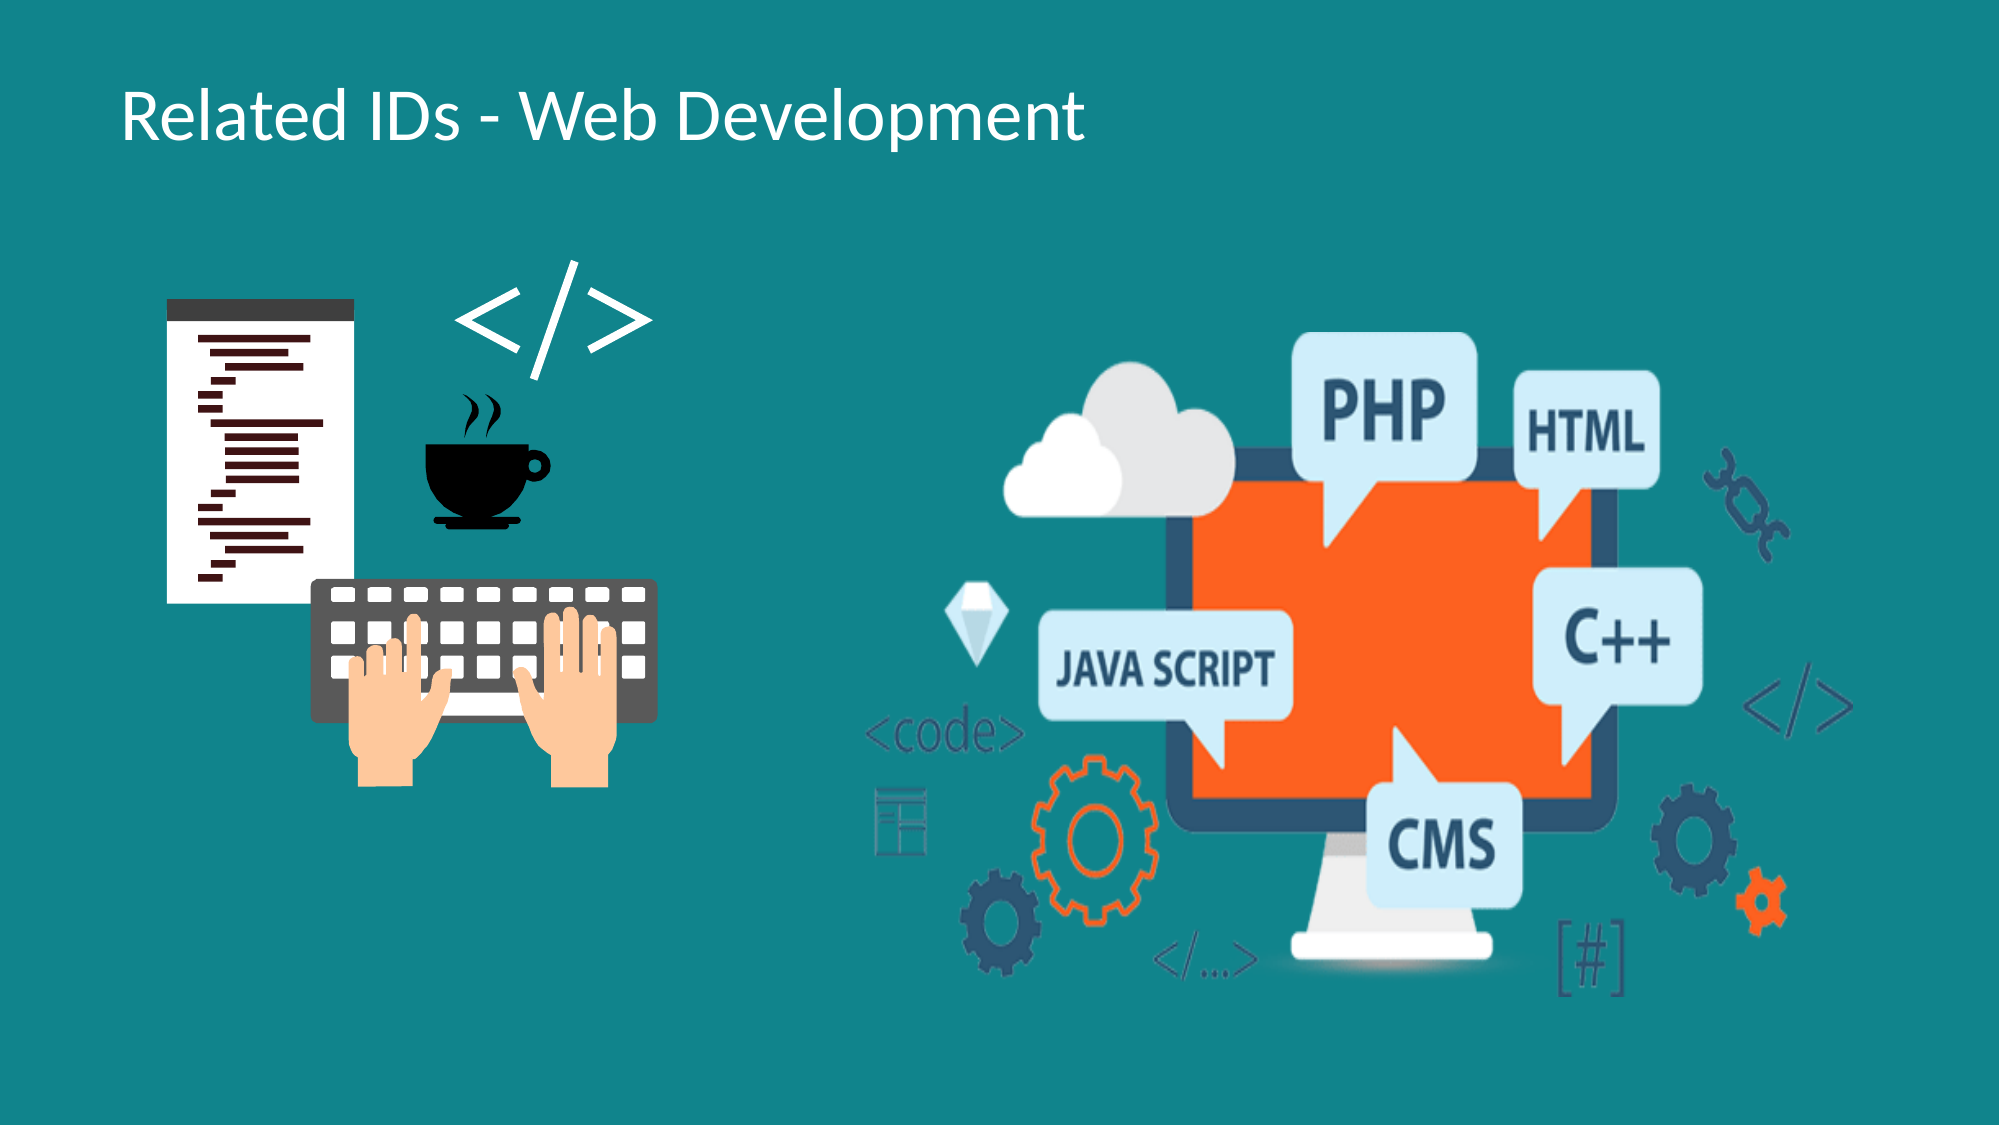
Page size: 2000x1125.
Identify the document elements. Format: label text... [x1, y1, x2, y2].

title Related IDs - Web Development [99, 45, 1900, 162]
text_box [664, 174, 1975, 824]
picture [861, 332, 1853, 997]
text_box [166, 259, 658, 788]
